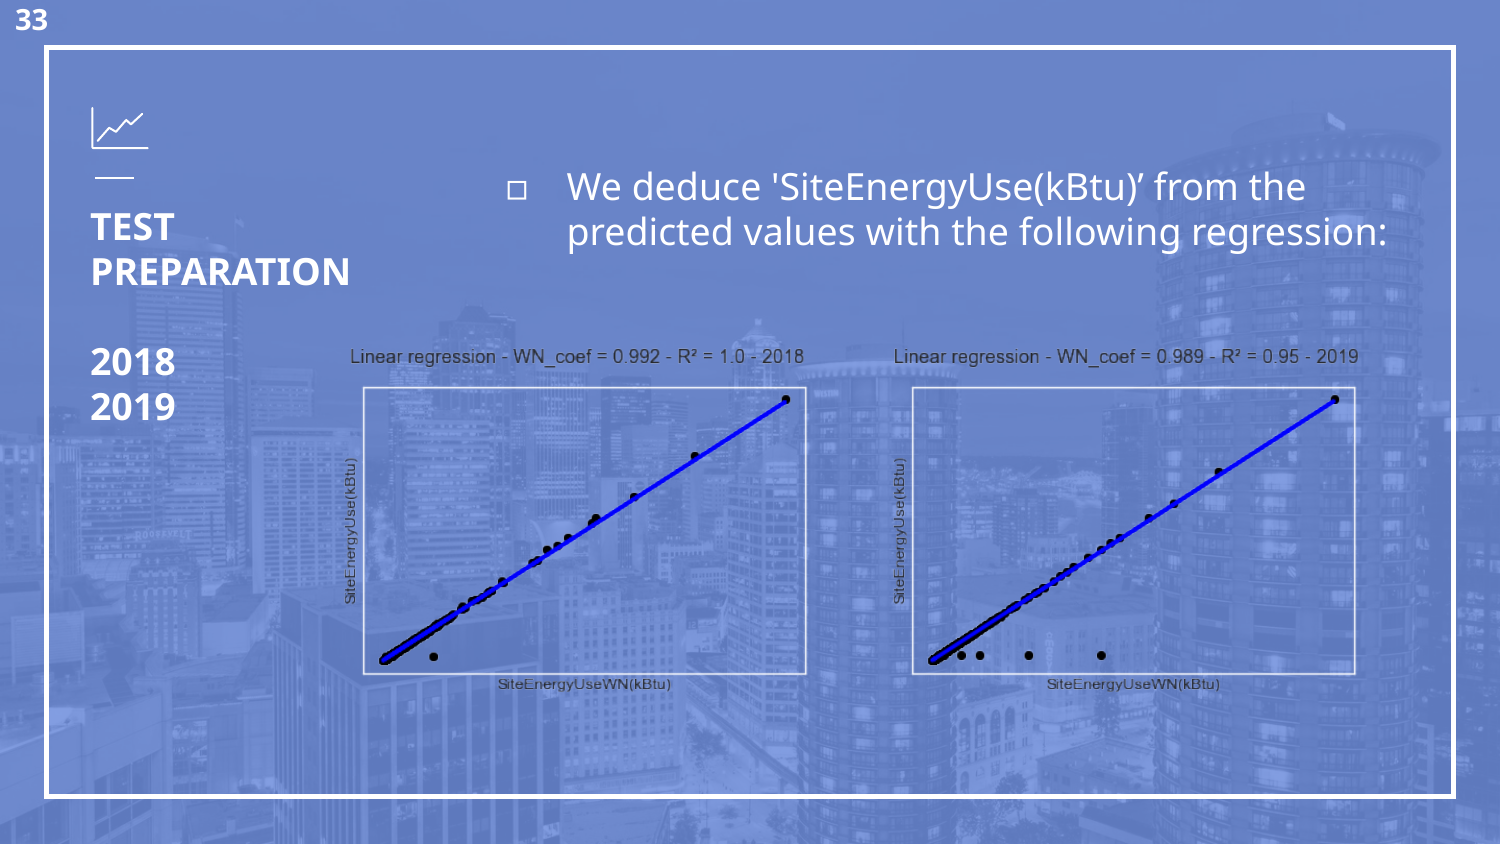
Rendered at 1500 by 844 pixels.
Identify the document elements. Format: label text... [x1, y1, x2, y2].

title TEST PREPARATION 2018 2019 [75, 187, 444, 322]
picture [292, 341, 1411, 722]
list We deduce 'SiteEnergyUse(kBtu)’ from the predicted values with the following regression: [476, 148, 1425, 303]
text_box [92, 107, 148, 149]
